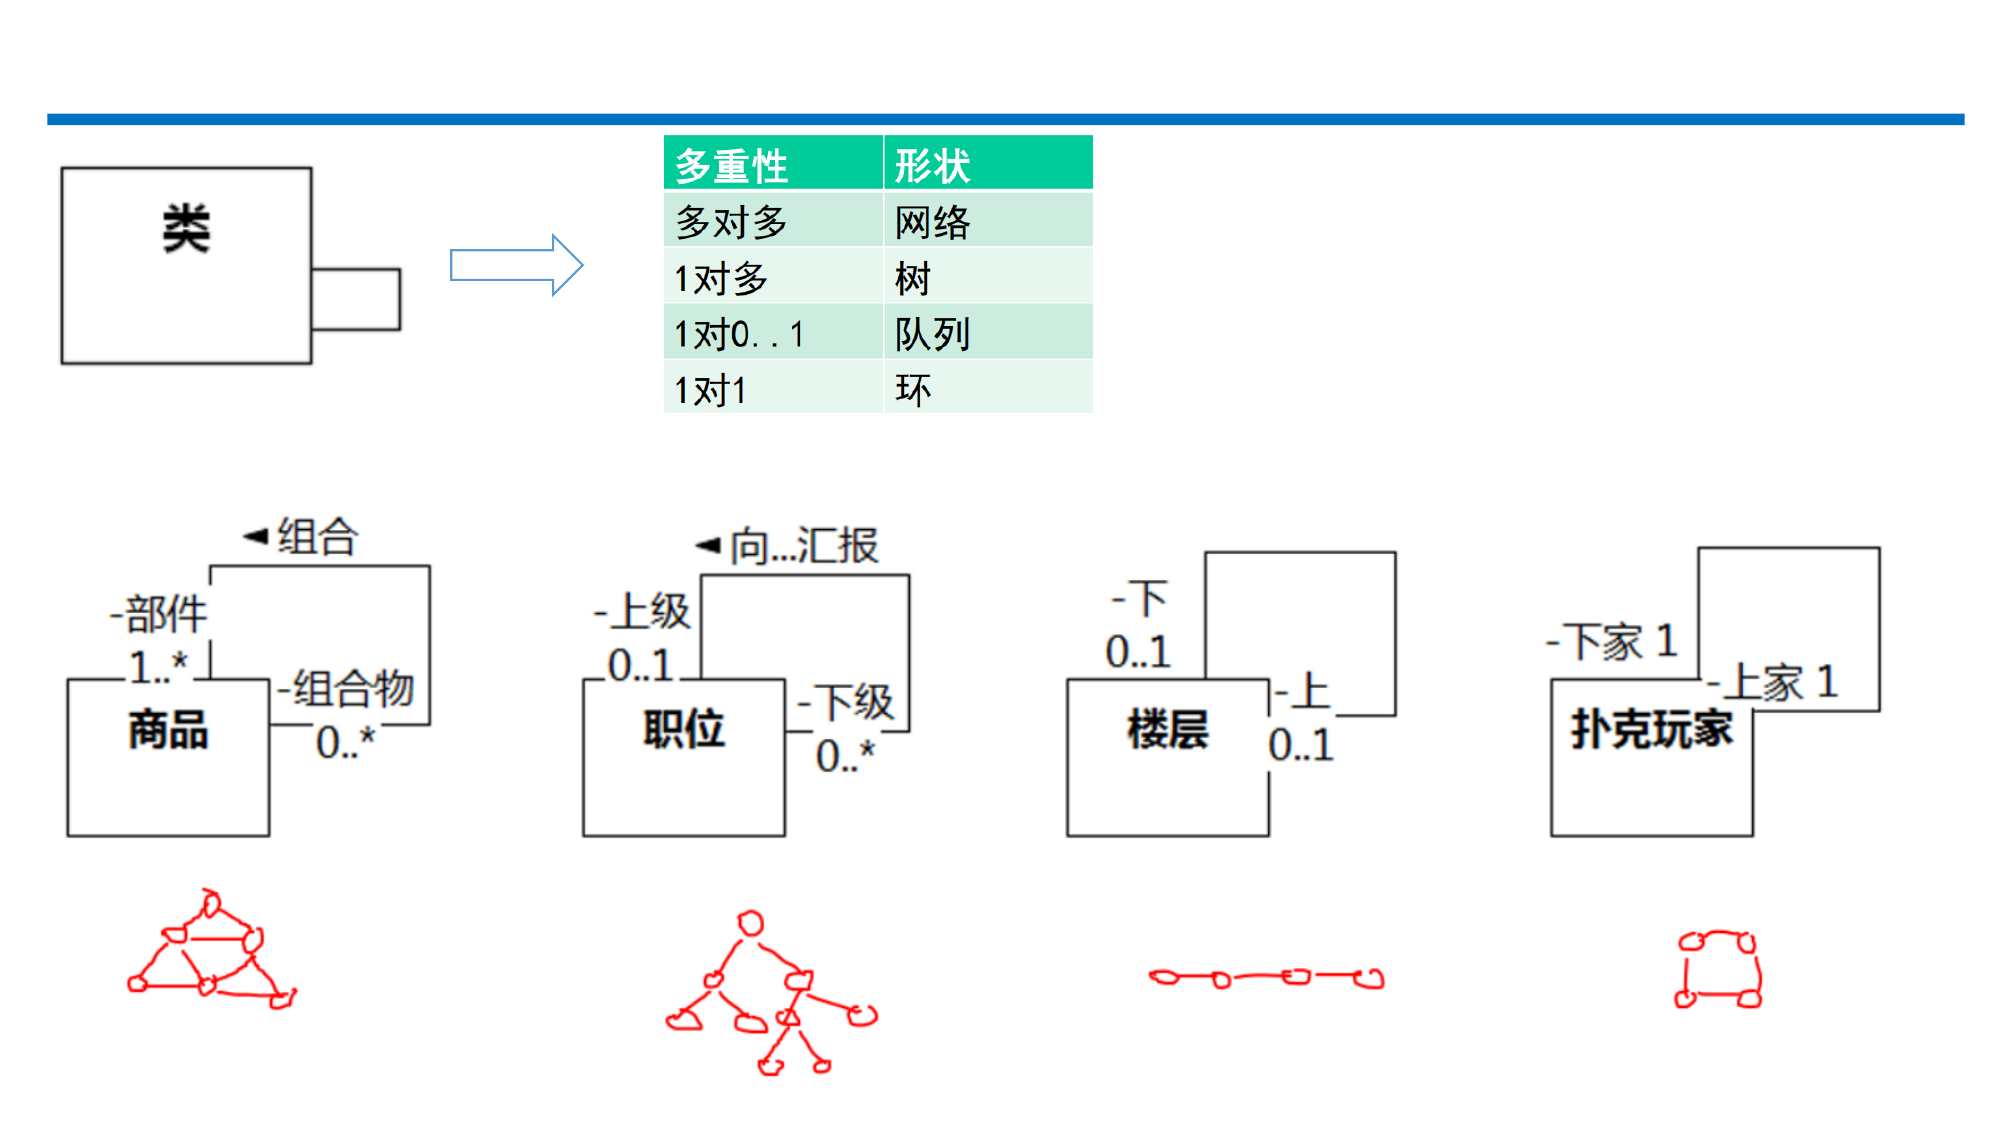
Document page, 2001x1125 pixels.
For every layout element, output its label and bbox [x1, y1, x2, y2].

text_box [450, 233, 585, 298]
picture [55, 494, 1898, 1081]
picture [664, 134, 1093, 413]
picture [49, 150, 409, 380]
